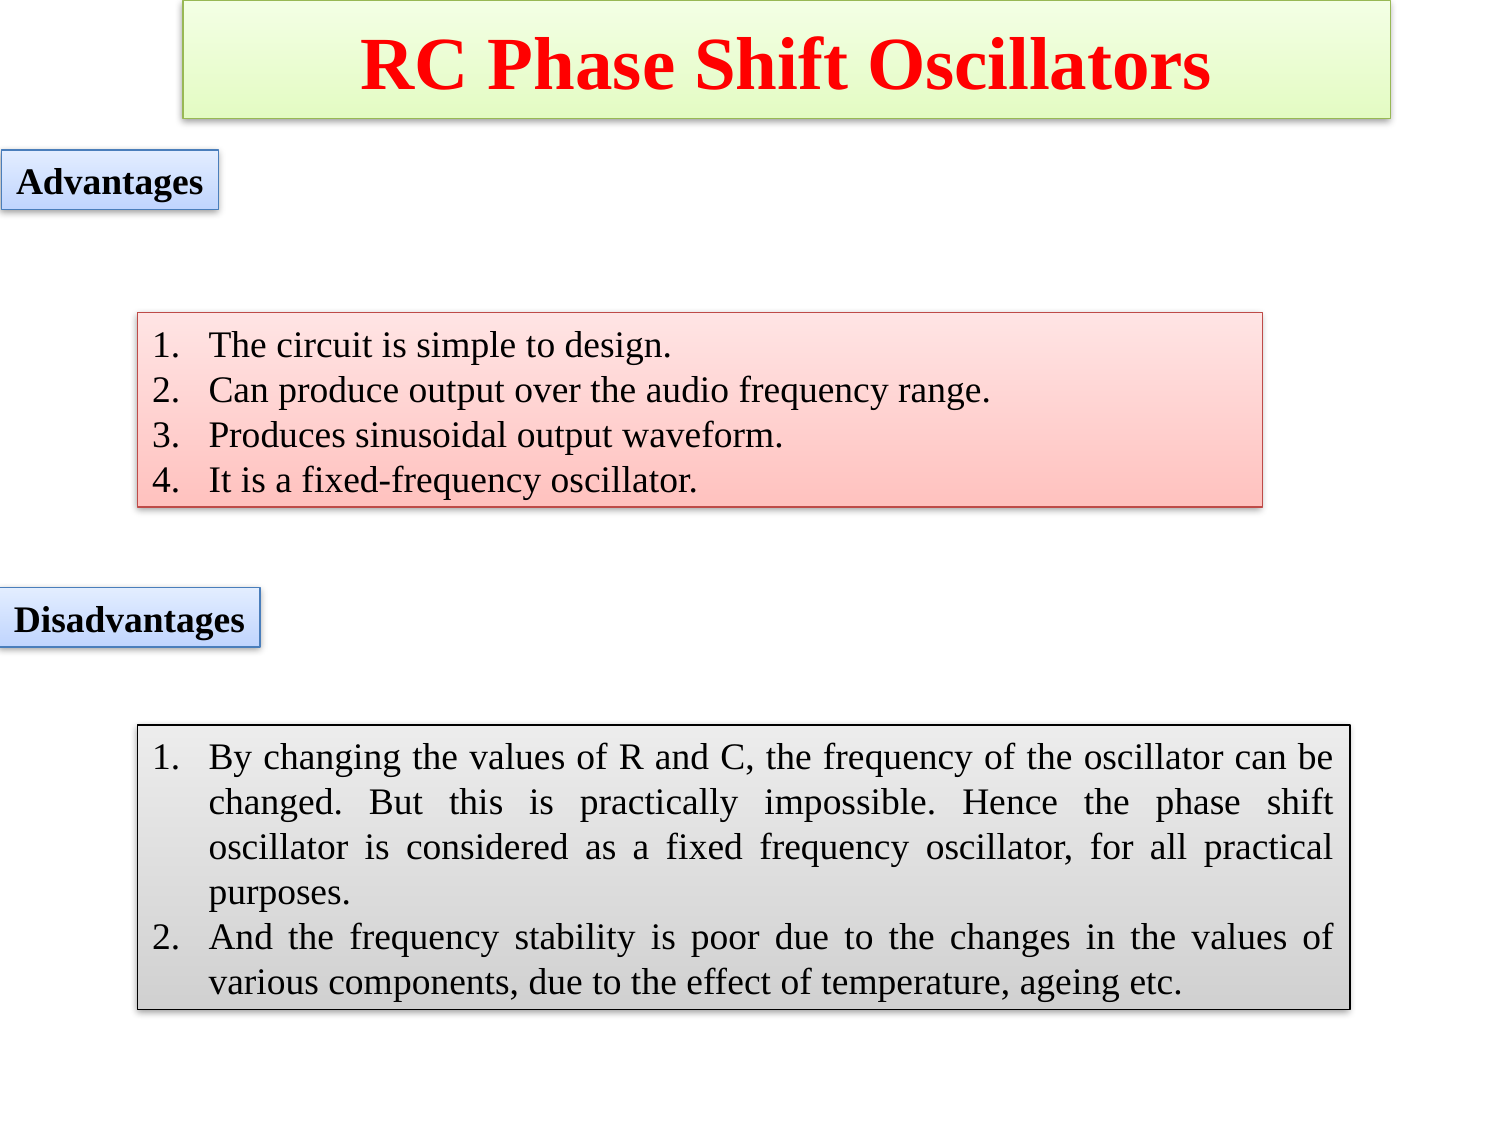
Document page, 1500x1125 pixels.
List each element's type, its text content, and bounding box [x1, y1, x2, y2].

text_box Advantages [1, 149, 219, 210]
text_box RC Phase Shift Oscillators [182, 0, 1391, 119]
text_box Disadvantages [0, 587, 261, 648]
text_box By changing the values of R and C, the frequency of the oscillator can be changed. But this is practically impossible. Hence the phase shift oscillator is considered as a fixed frequency oscillator, for all practical purposes. And the frequency stability is poor due to the changes in the values of various components, due to the effect of temperature, ageing etc. [137, 724, 1351, 1010]
text_box The circuit is simple to design. Can produce output over the audio frequency range. Produces sinusoidal output waveform. It is a fixed-frequency oscillator. [137, 312, 1263, 508]
